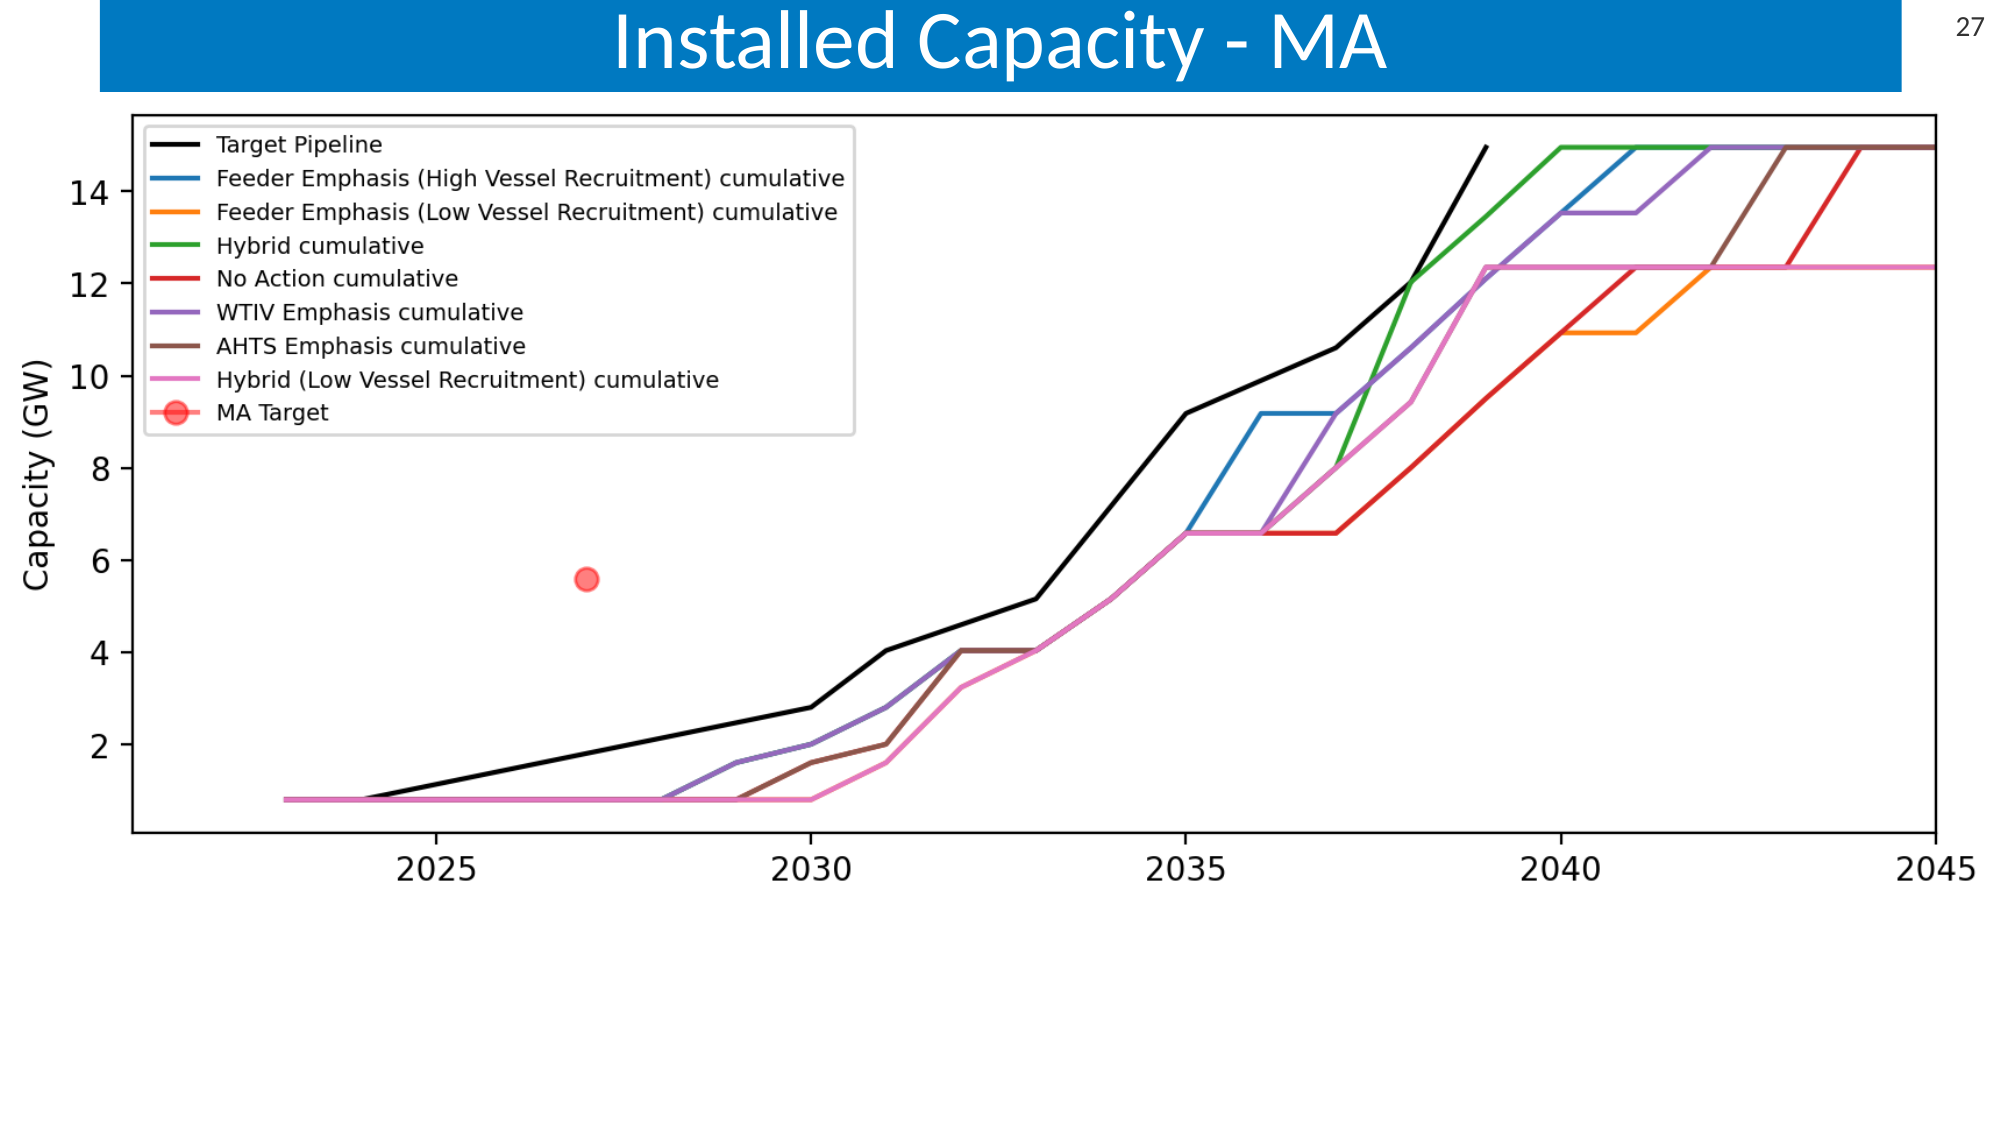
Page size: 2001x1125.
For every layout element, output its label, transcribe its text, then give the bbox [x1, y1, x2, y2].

picture [0, 92, 2000, 911]
title Installed Capacity - MA [99, 0, 1902, 92]
